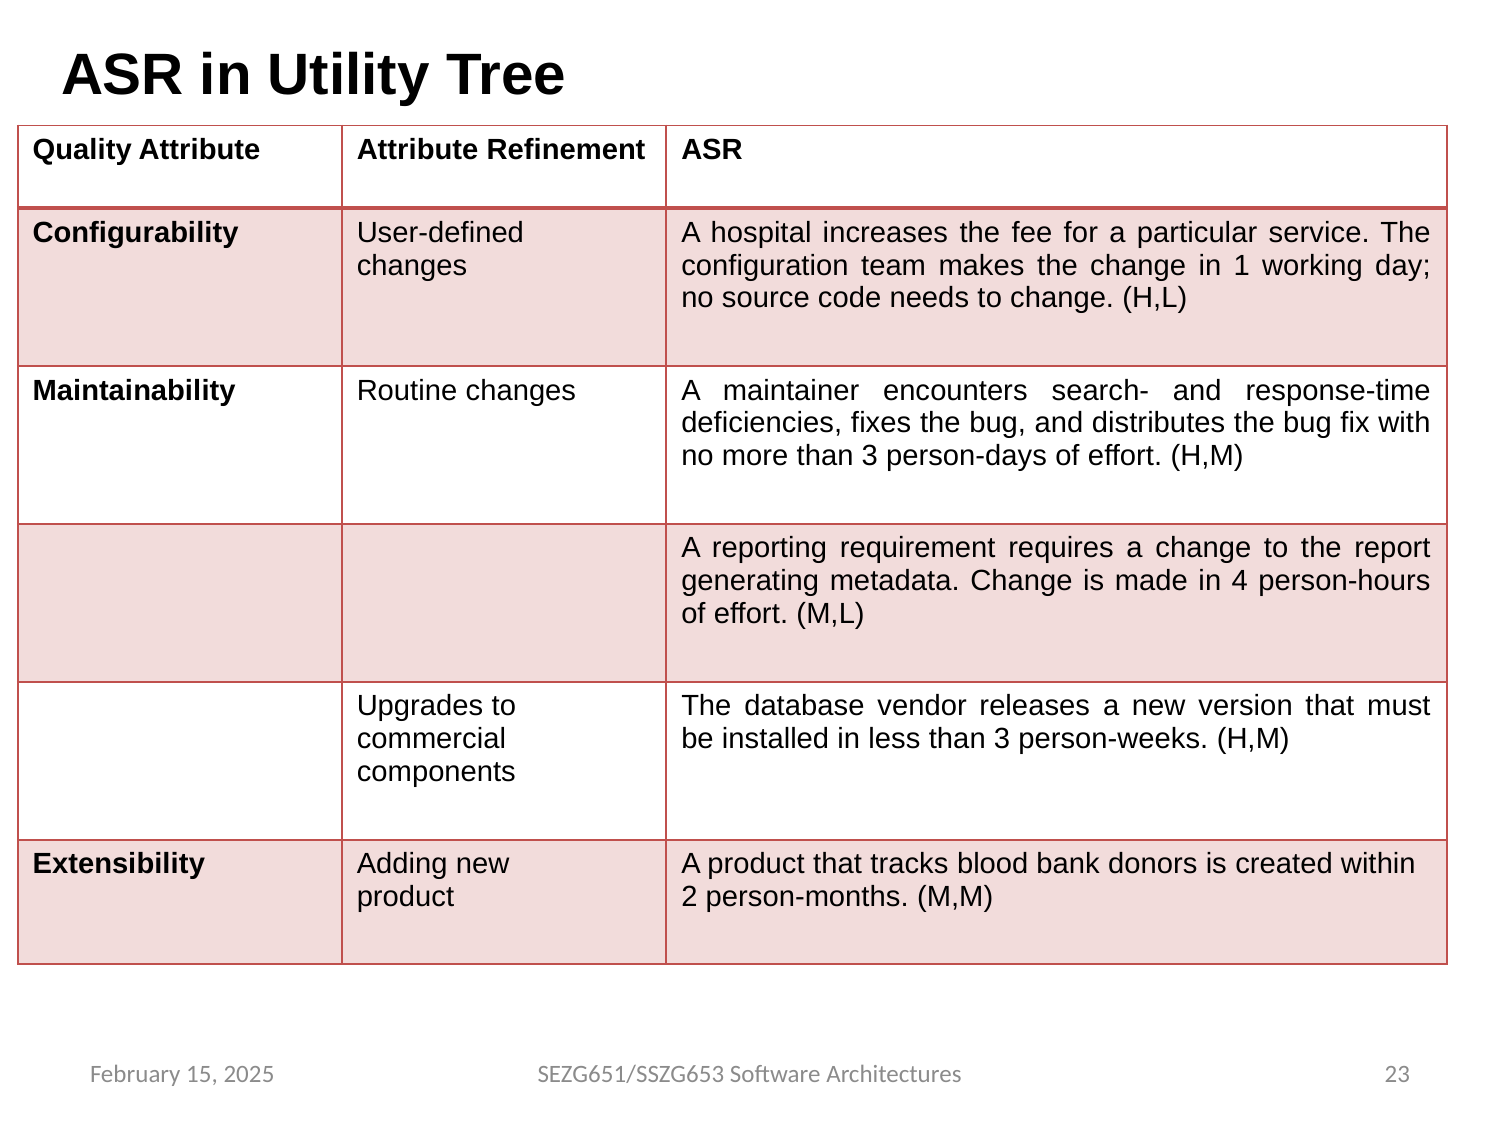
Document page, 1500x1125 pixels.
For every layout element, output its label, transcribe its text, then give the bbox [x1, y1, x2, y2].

text_box ASR in Utility Tree [39, 23, 588, 119]
table_cell A maintainer encounters search- and response-time deficiencies, fixes the bug, and distributes the bug fix with no more than 3 person-days of effort. (H,M) [667, 367, 1446, 523]
footer SEZG651/SSZG653 Software Architectures [512, 1042, 988, 1103]
slide_number 23 [1074, 1042, 1425, 1103]
table_cell [19, 525, 341, 681]
table_cell Upgrades to commercial components [343, 683, 665, 839]
table_cell [343, 525, 665, 681]
table_cell Adding new product [343, 841, 665, 963]
table_cell The database vendor releases a new version that must be installed in less than 3 person-weeks. (H,M) [667, 683, 1446, 839]
table_cell A hospital increases the fee for a particular service. The configuration team makes the change in 1 working day; no source code needs to change. (H,L) [667, 210, 1446, 365]
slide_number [75, 1042, 425, 1103]
table_cell A reporting requirement requires a change to the report generating metadata. Change is made in 4 person-hours of effort. (M,L) [667, 525, 1446, 681]
table_header Quality Attribute [19, 126, 341, 206]
table_cell Extensibility [19, 841, 341, 963]
table_cell Routine changes [343, 367, 665, 523]
table_header Attribute Refinement [343, 126, 665, 206]
table_header ASR [667, 126, 1446, 206]
table_cell [19, 683, 341, 839]
table_cell Configurability [19, 210, 341, 365]
table_cell User-defined changes [343, 210, 665, 365]
table_cell A product that tracks blood bank donors is created within 2 person-months. (M,M) [667, 841, 1446, 963]
table_cell Maintainability [19, 367, 341, 523]
